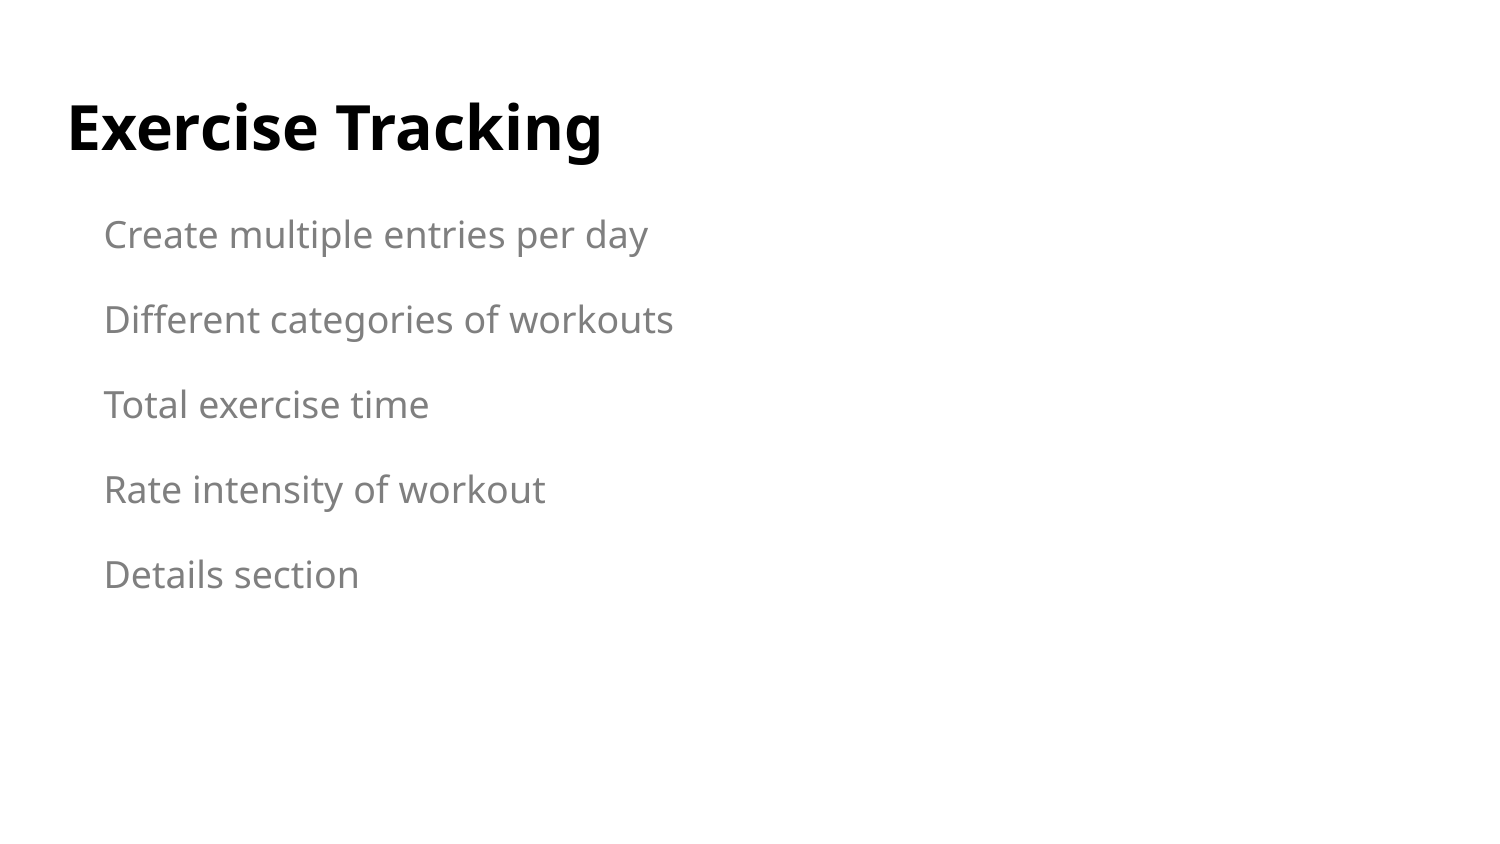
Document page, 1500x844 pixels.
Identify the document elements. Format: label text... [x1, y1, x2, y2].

title Exercise Tracking [51, 72, 1449, 176]
list Create multiple entries per day Different categories of workouts Total exercise time Rate intensity of workout Details section [51, 189, 1449, 750]
